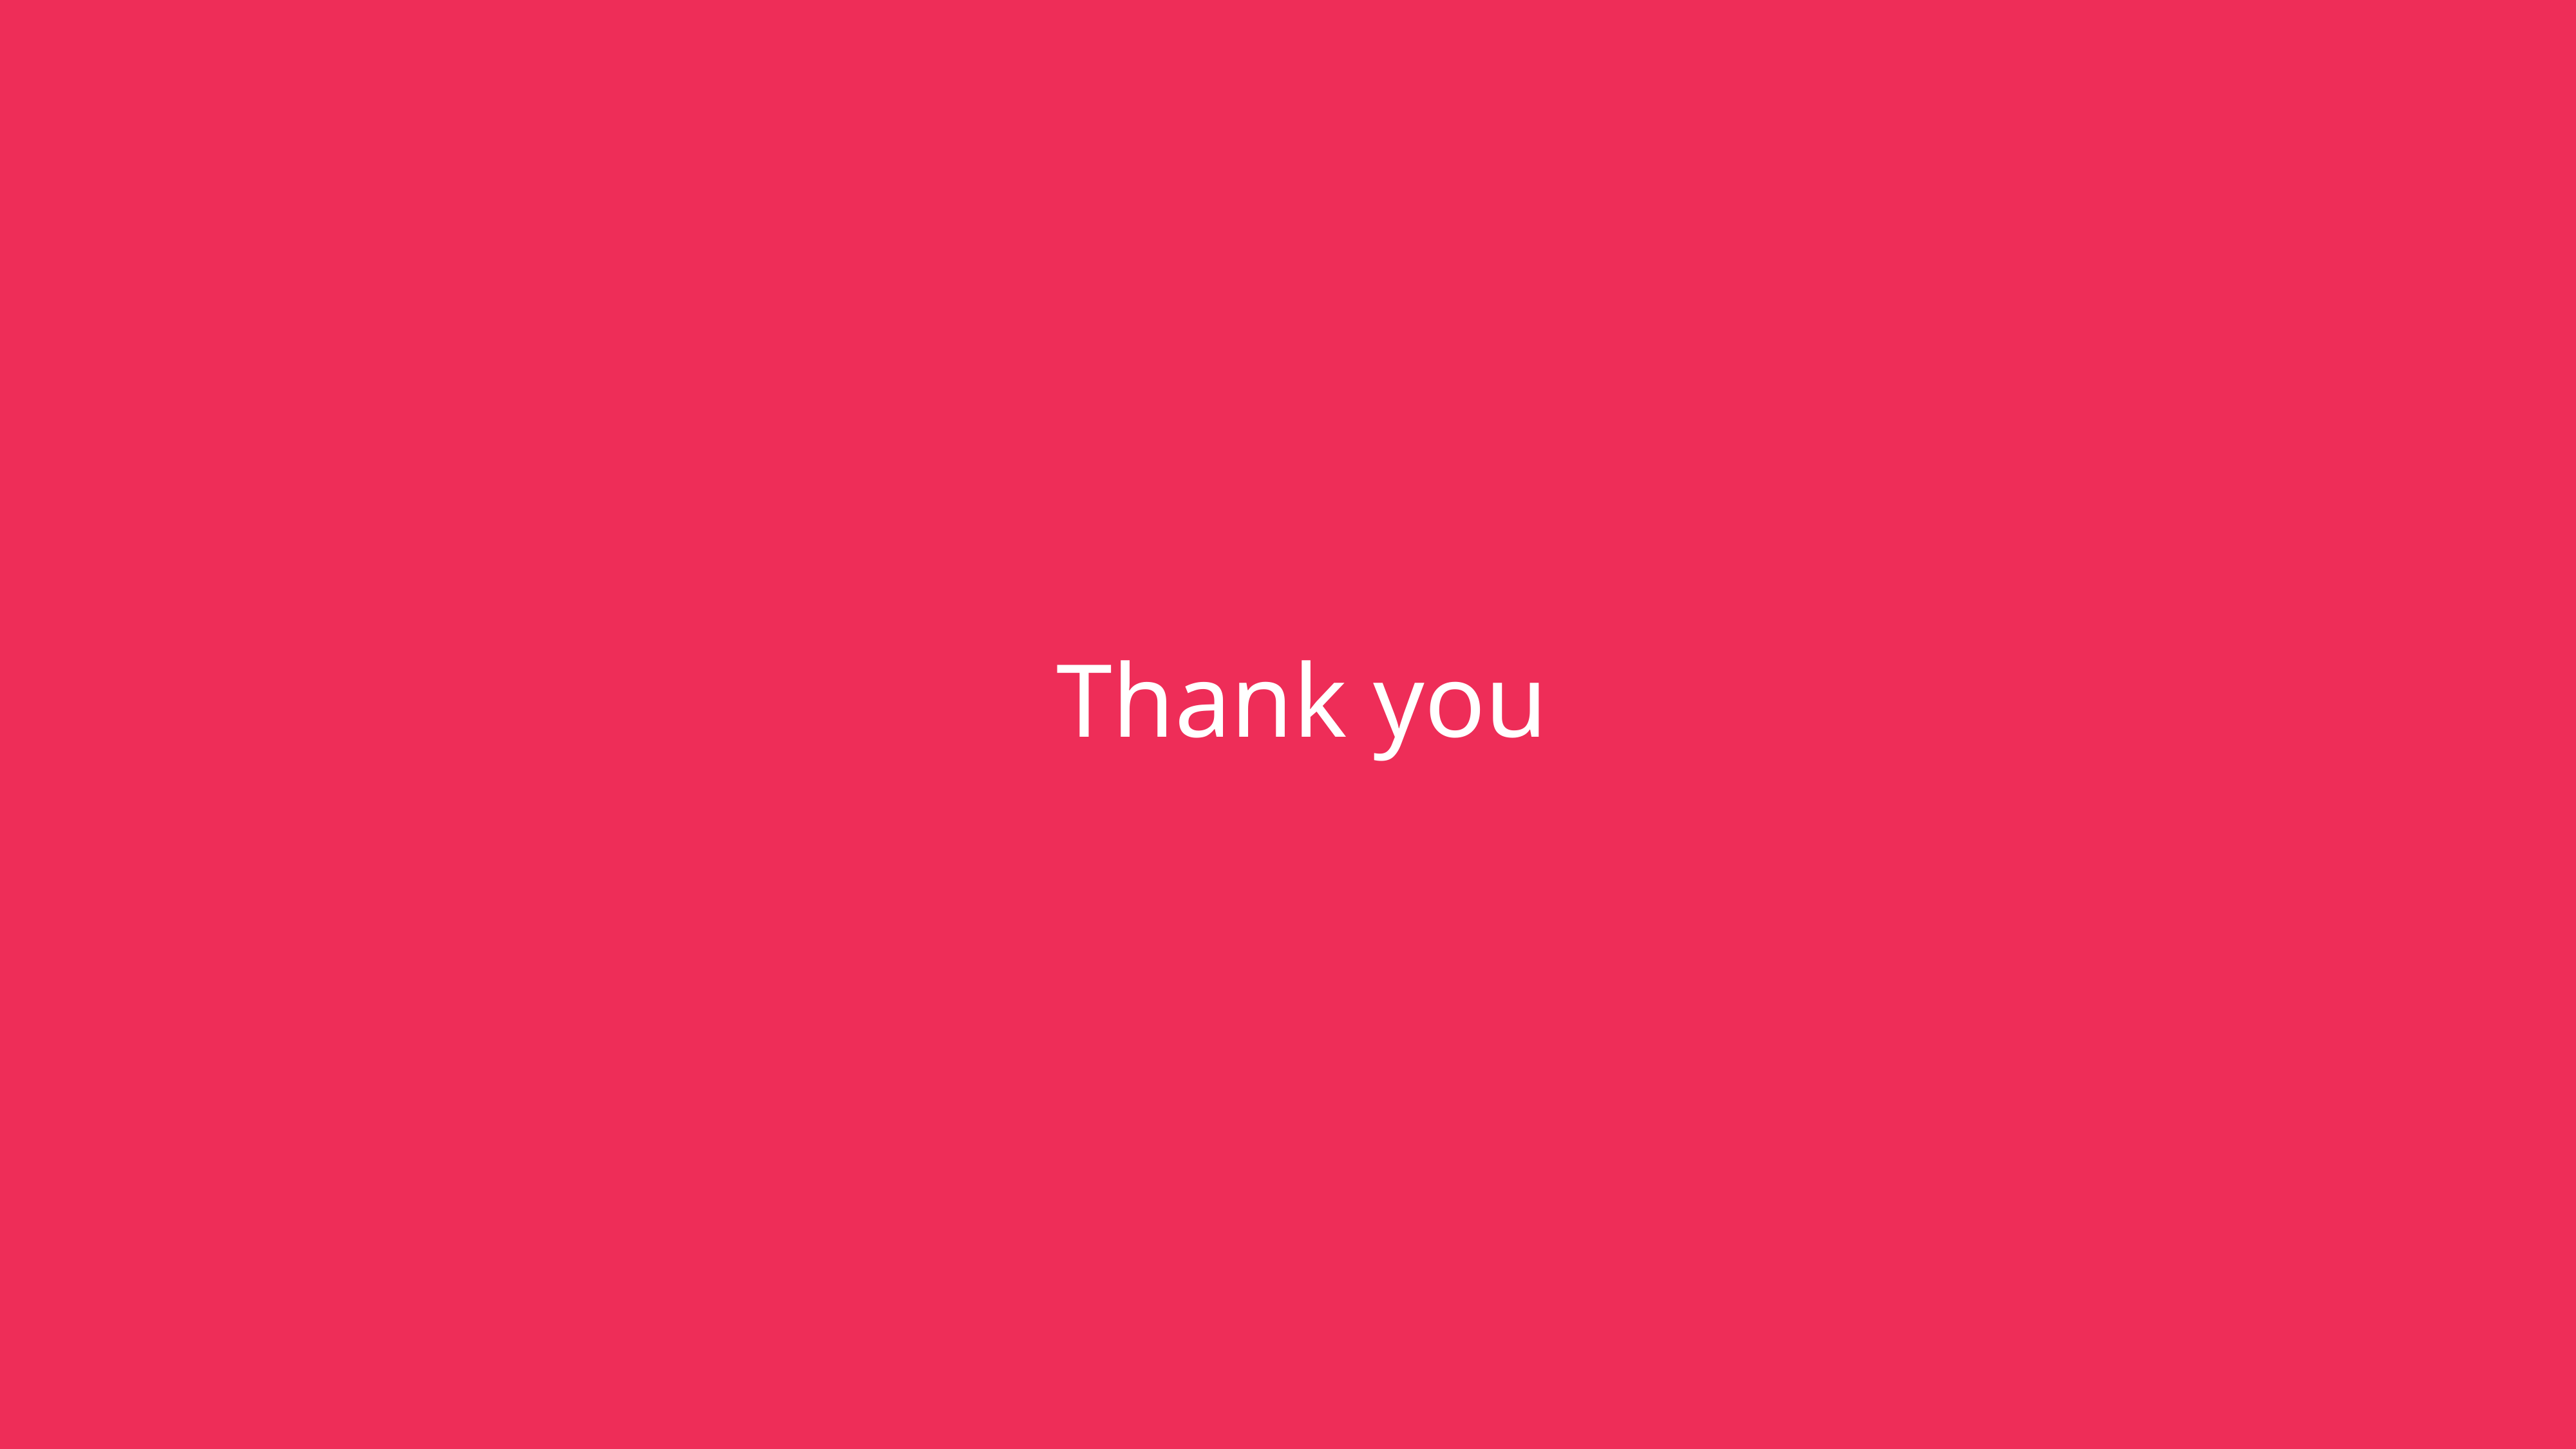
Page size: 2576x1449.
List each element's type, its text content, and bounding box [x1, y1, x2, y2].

title Thank you [578, 611, 2052, 976]
